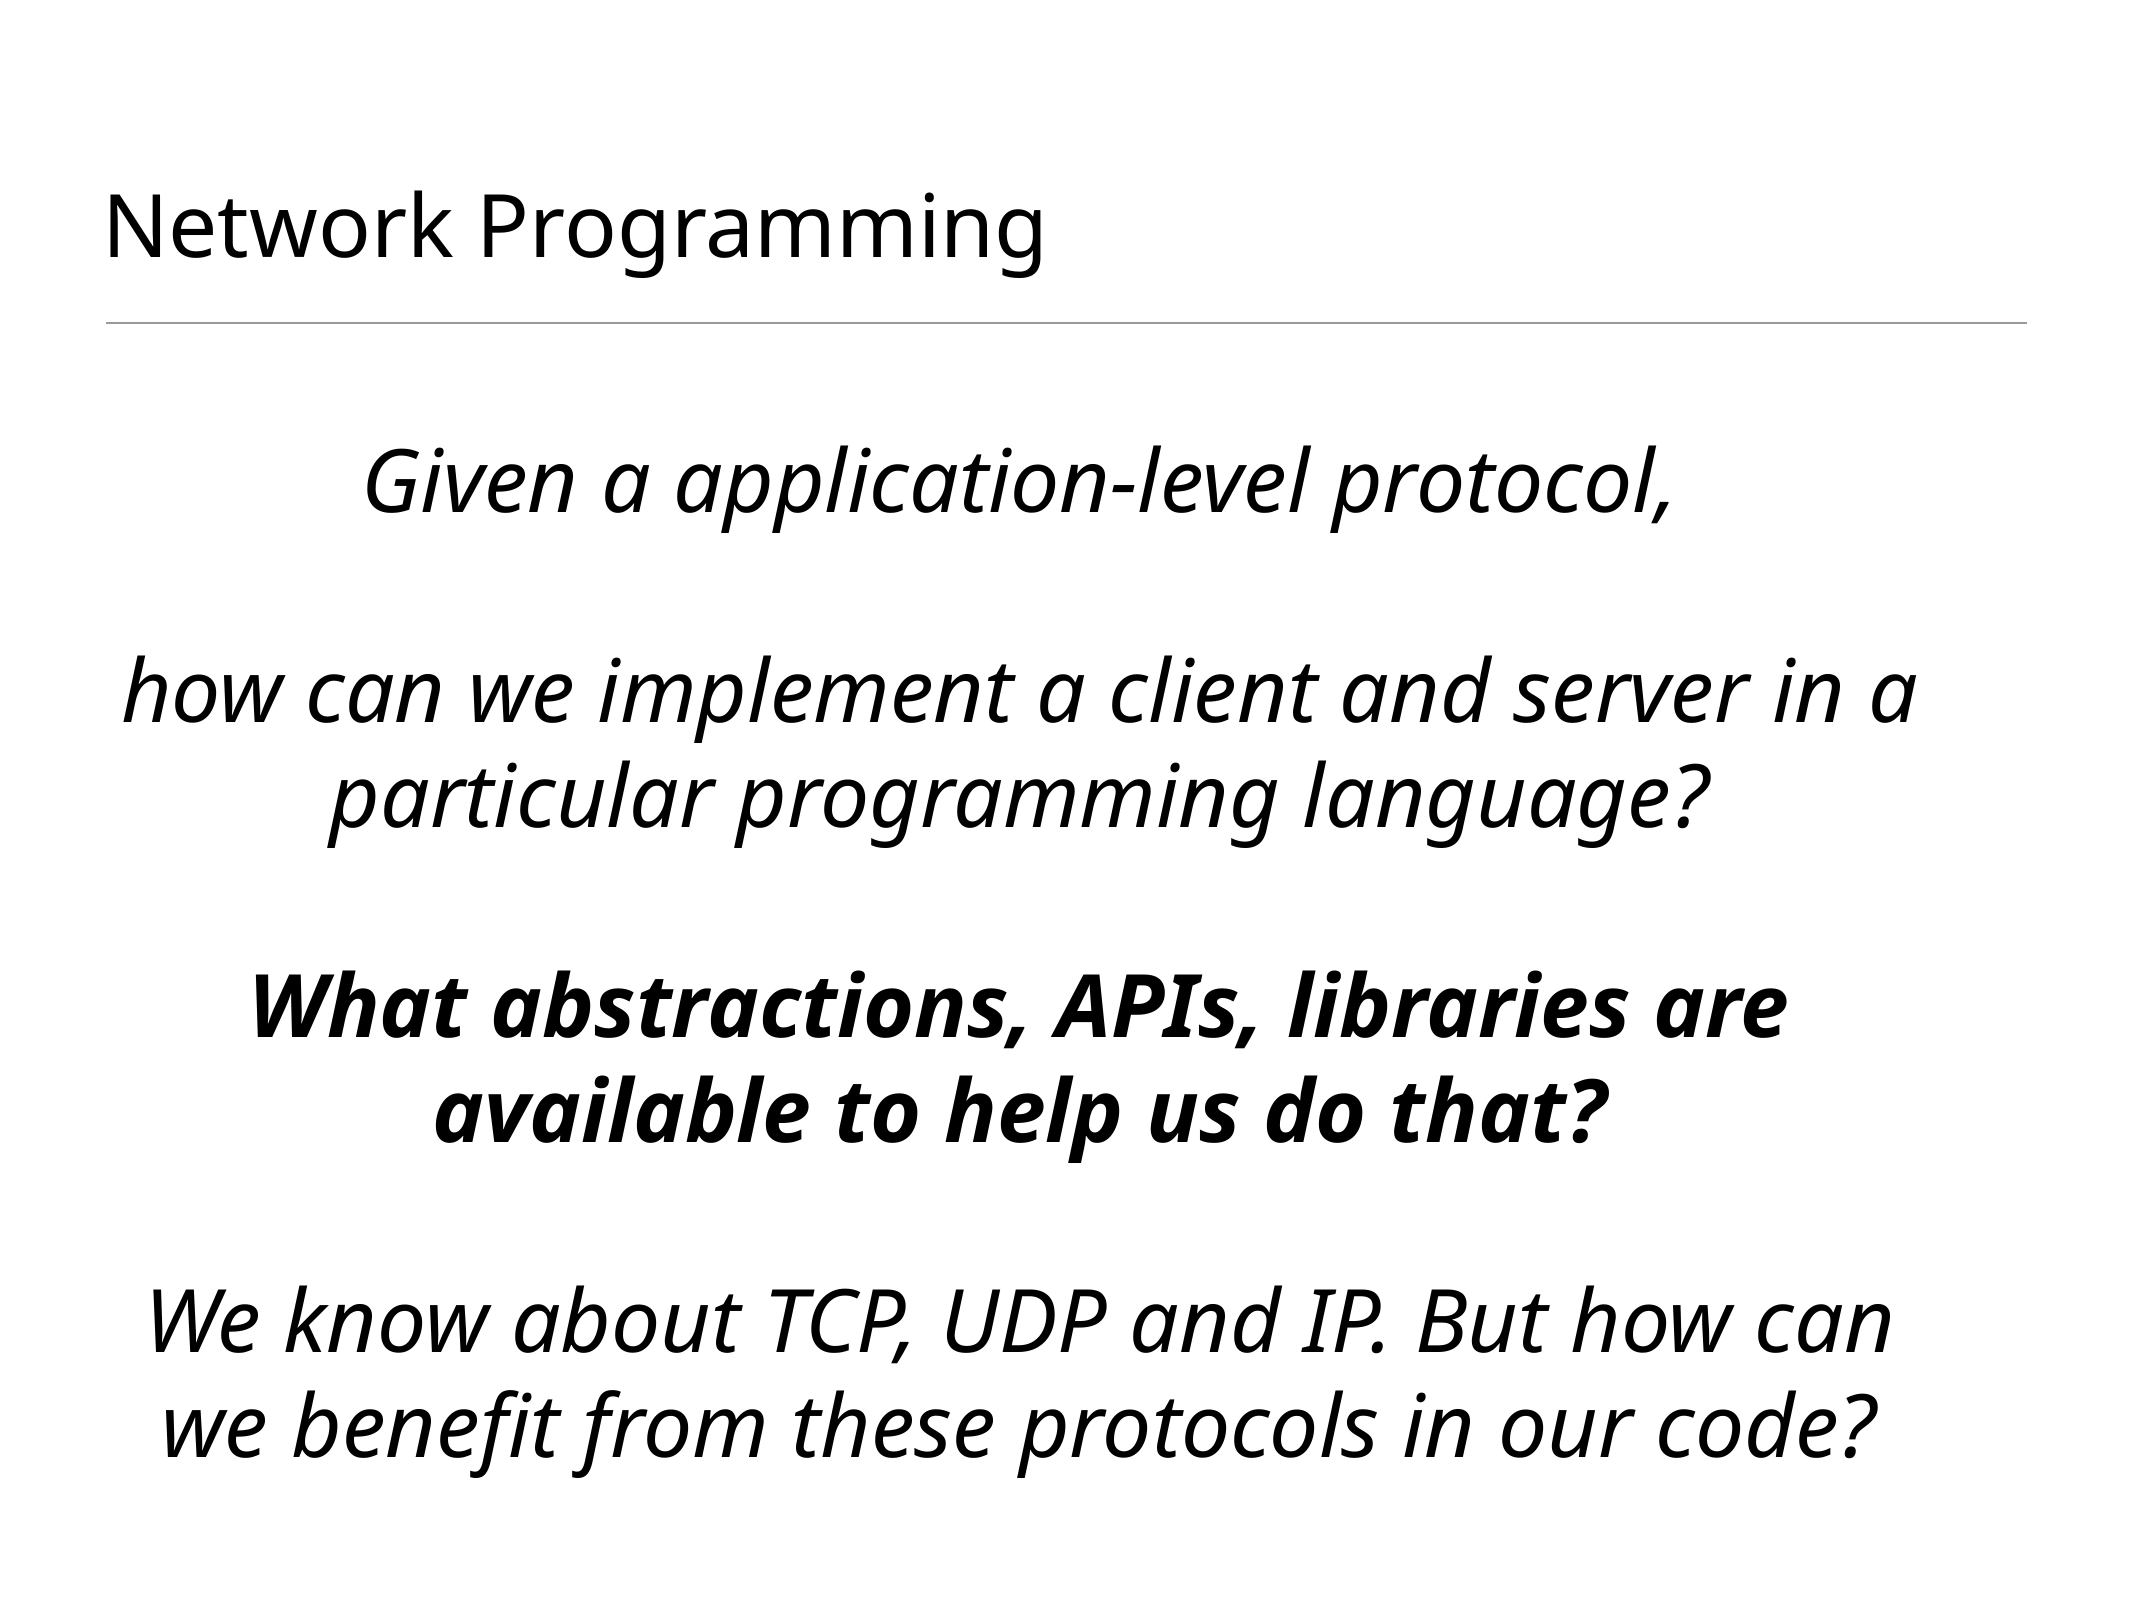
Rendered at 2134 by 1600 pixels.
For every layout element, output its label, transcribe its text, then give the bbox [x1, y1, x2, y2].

title Network Programming [93, 53, 2041, 284]
text_box Given a application-level protocol, how can we implement a client and server in a particular programming language? What abstractions, APIs, libraries are available to help us do that? We know about TCP, UDP and IP. But how can we benefit from these protocols in our code? [108, 416, 1932, 1484]
